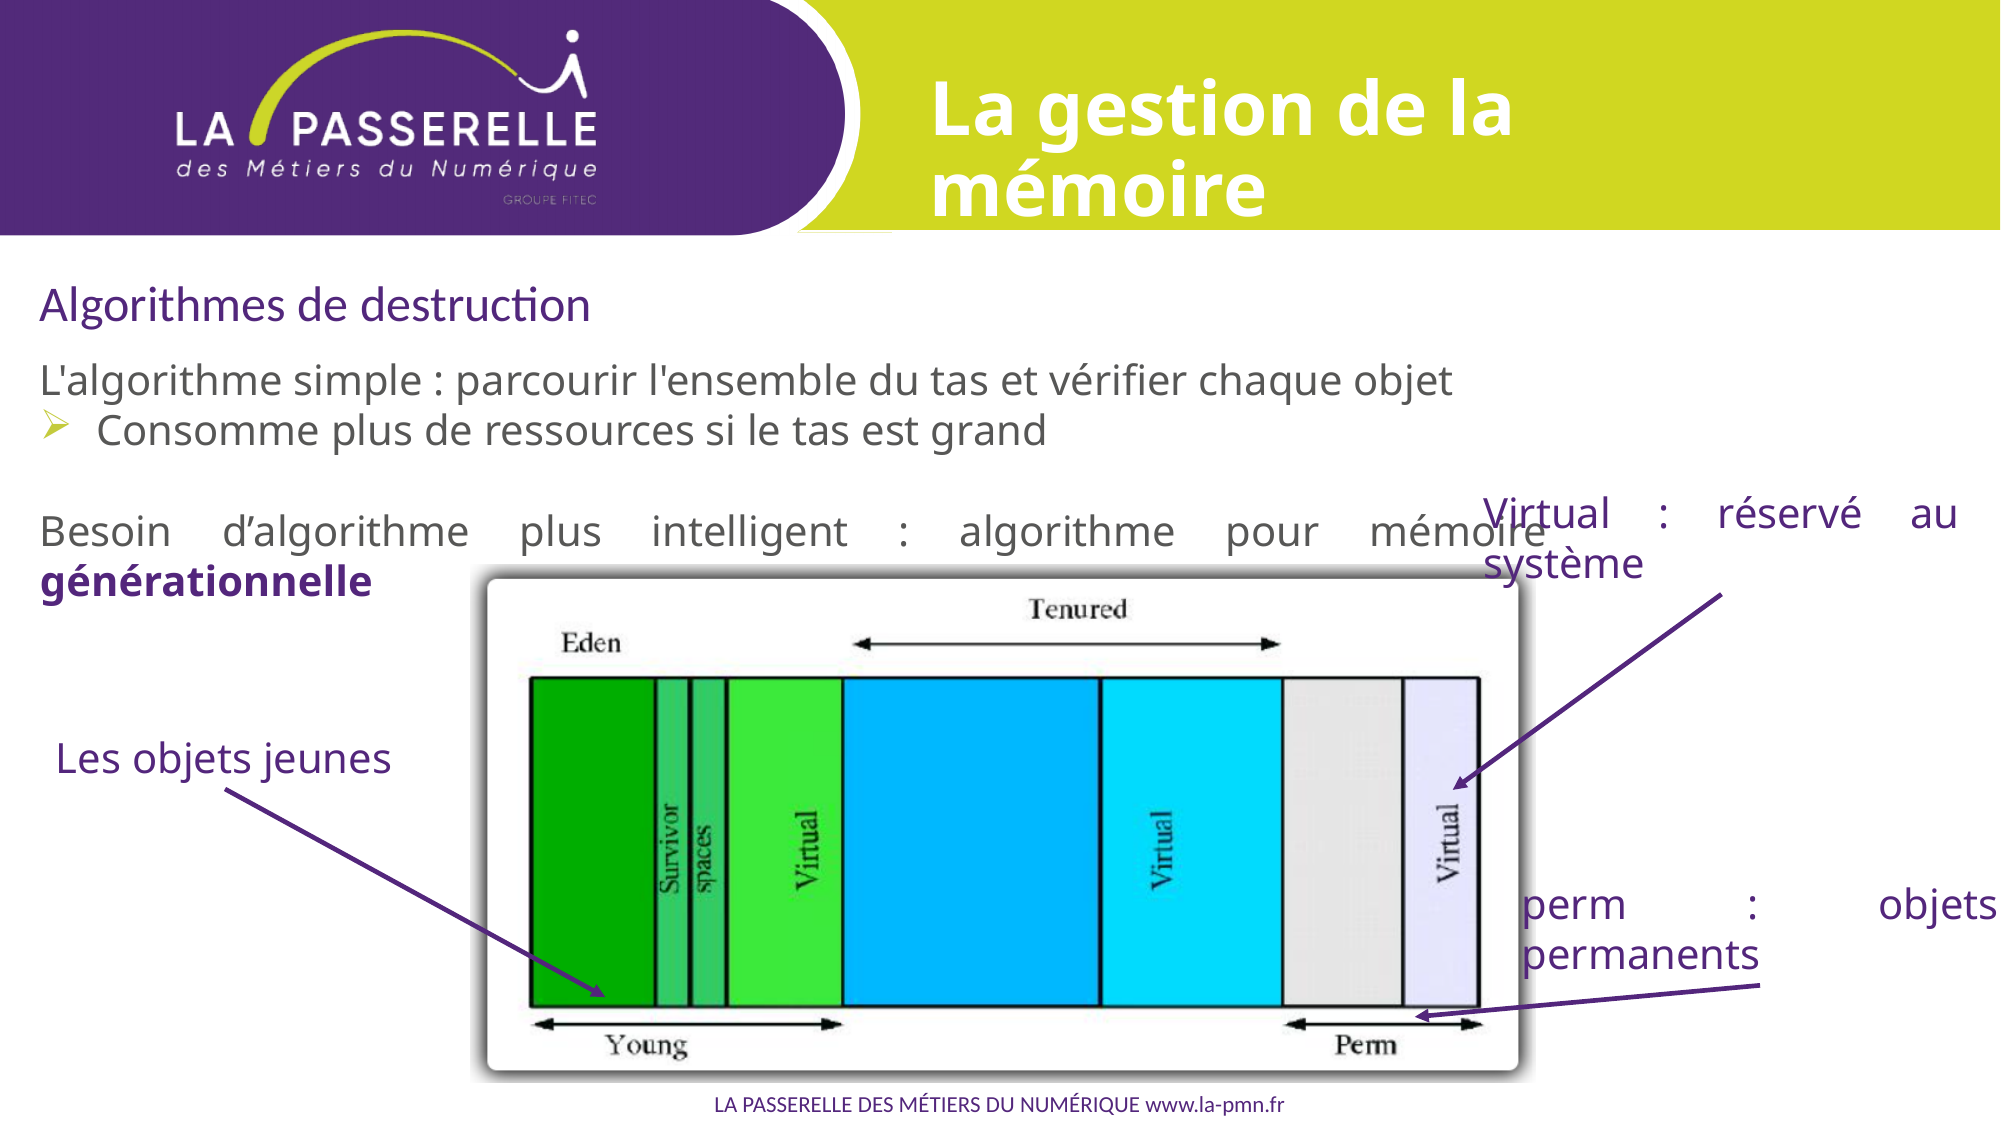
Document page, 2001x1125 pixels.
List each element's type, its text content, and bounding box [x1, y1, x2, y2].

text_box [41, 724, 606, 998]
text_box La gestion de la mémoire [915, 63, 1763, 154]
picture [0, 0, 892, 264]
text_box LA PASSERELLE DES MÉTIERS DU NUMÉRIQUE www.la-pmn.fr [0, 1082, 2000, 1125]
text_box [1414, 870, 2000, 1017]
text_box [1452, 479, 1975, 790]
text_box L'algorithme simple : parcourir l'ensemble du tas et vérifier chaque objet Consomme plus de ressources si le tas est grand Besoin d’algorithme plus intelligent : algorithme pour mémoire générationnelle [25, 346, 1563, 612]
picture [470, 564, 1536, 1083]
text_box Algorithmes de destruction [25, 264, 649, 346]
